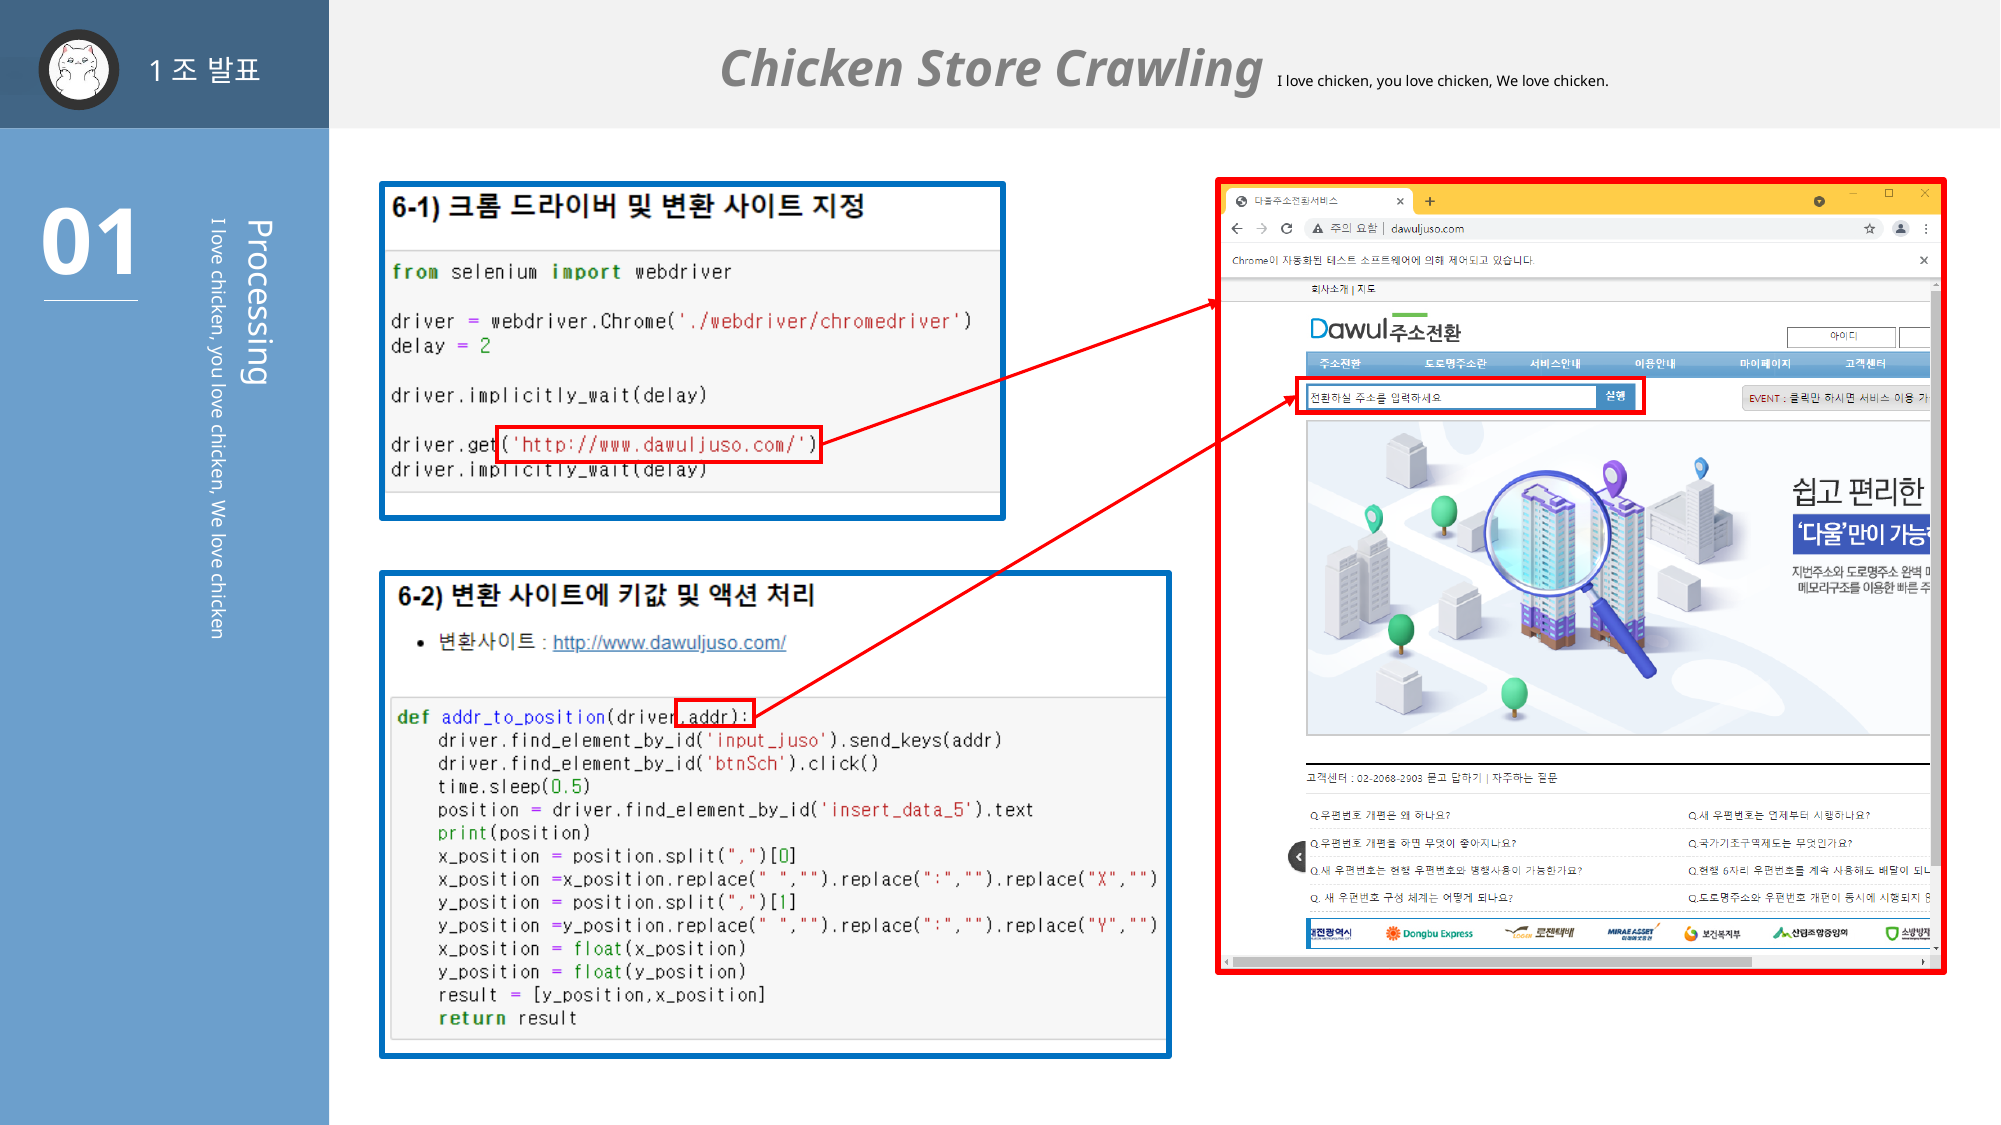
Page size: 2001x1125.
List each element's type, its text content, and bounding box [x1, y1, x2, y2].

text_box [0, 0, 328, 127]
picture [384, 576, 1166, 1053]
text_box 01 [25, 175, 161, 300]
picture [43, 34, 115, 105]
text_box Chicken Store Crawling I love chicken, you love chicken, We love chicken. [328, 0, 2000, 129]
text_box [754, 395, 1298, 718]
text_box 1조 발표 [127, 44, 282, 95]
text_box Processing I love chicken, you love chicken, We love chicken [0, 127, 330, 1125]
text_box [821, 300, 1222, 395]
picture [1221, 183, 1941, 969]
picture [384, 187, 1000, 515]
